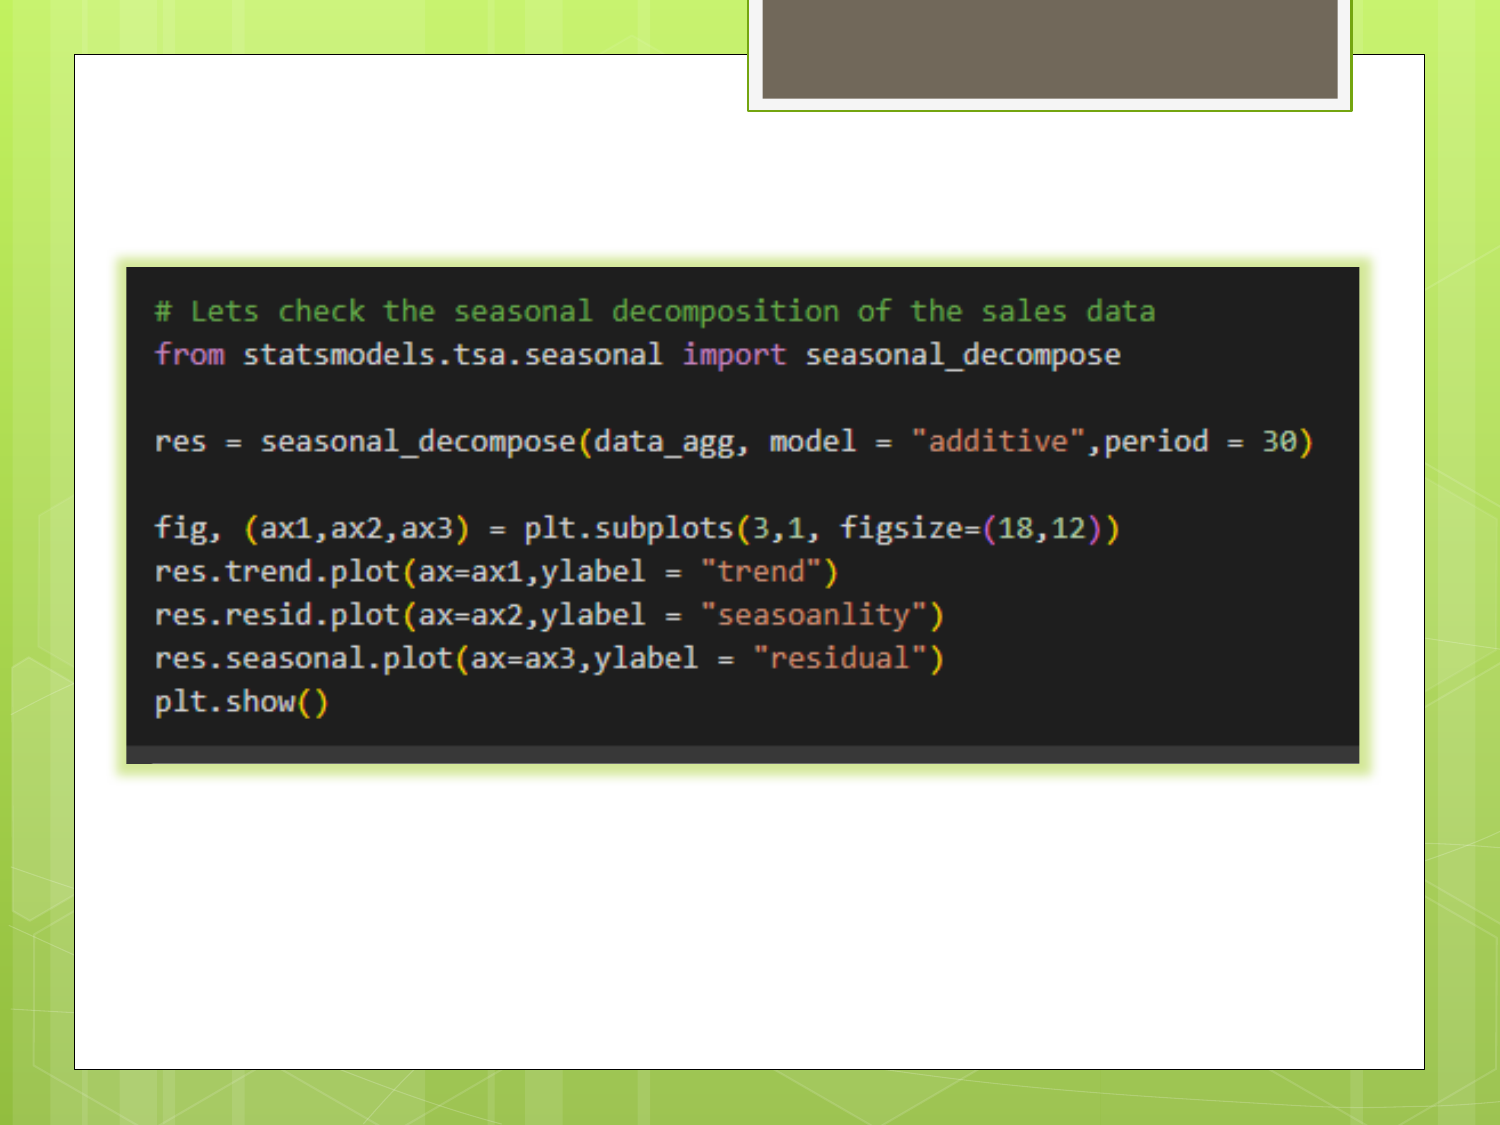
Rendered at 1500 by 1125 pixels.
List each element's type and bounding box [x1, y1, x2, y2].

picture [125, 266, 1360, 764]
